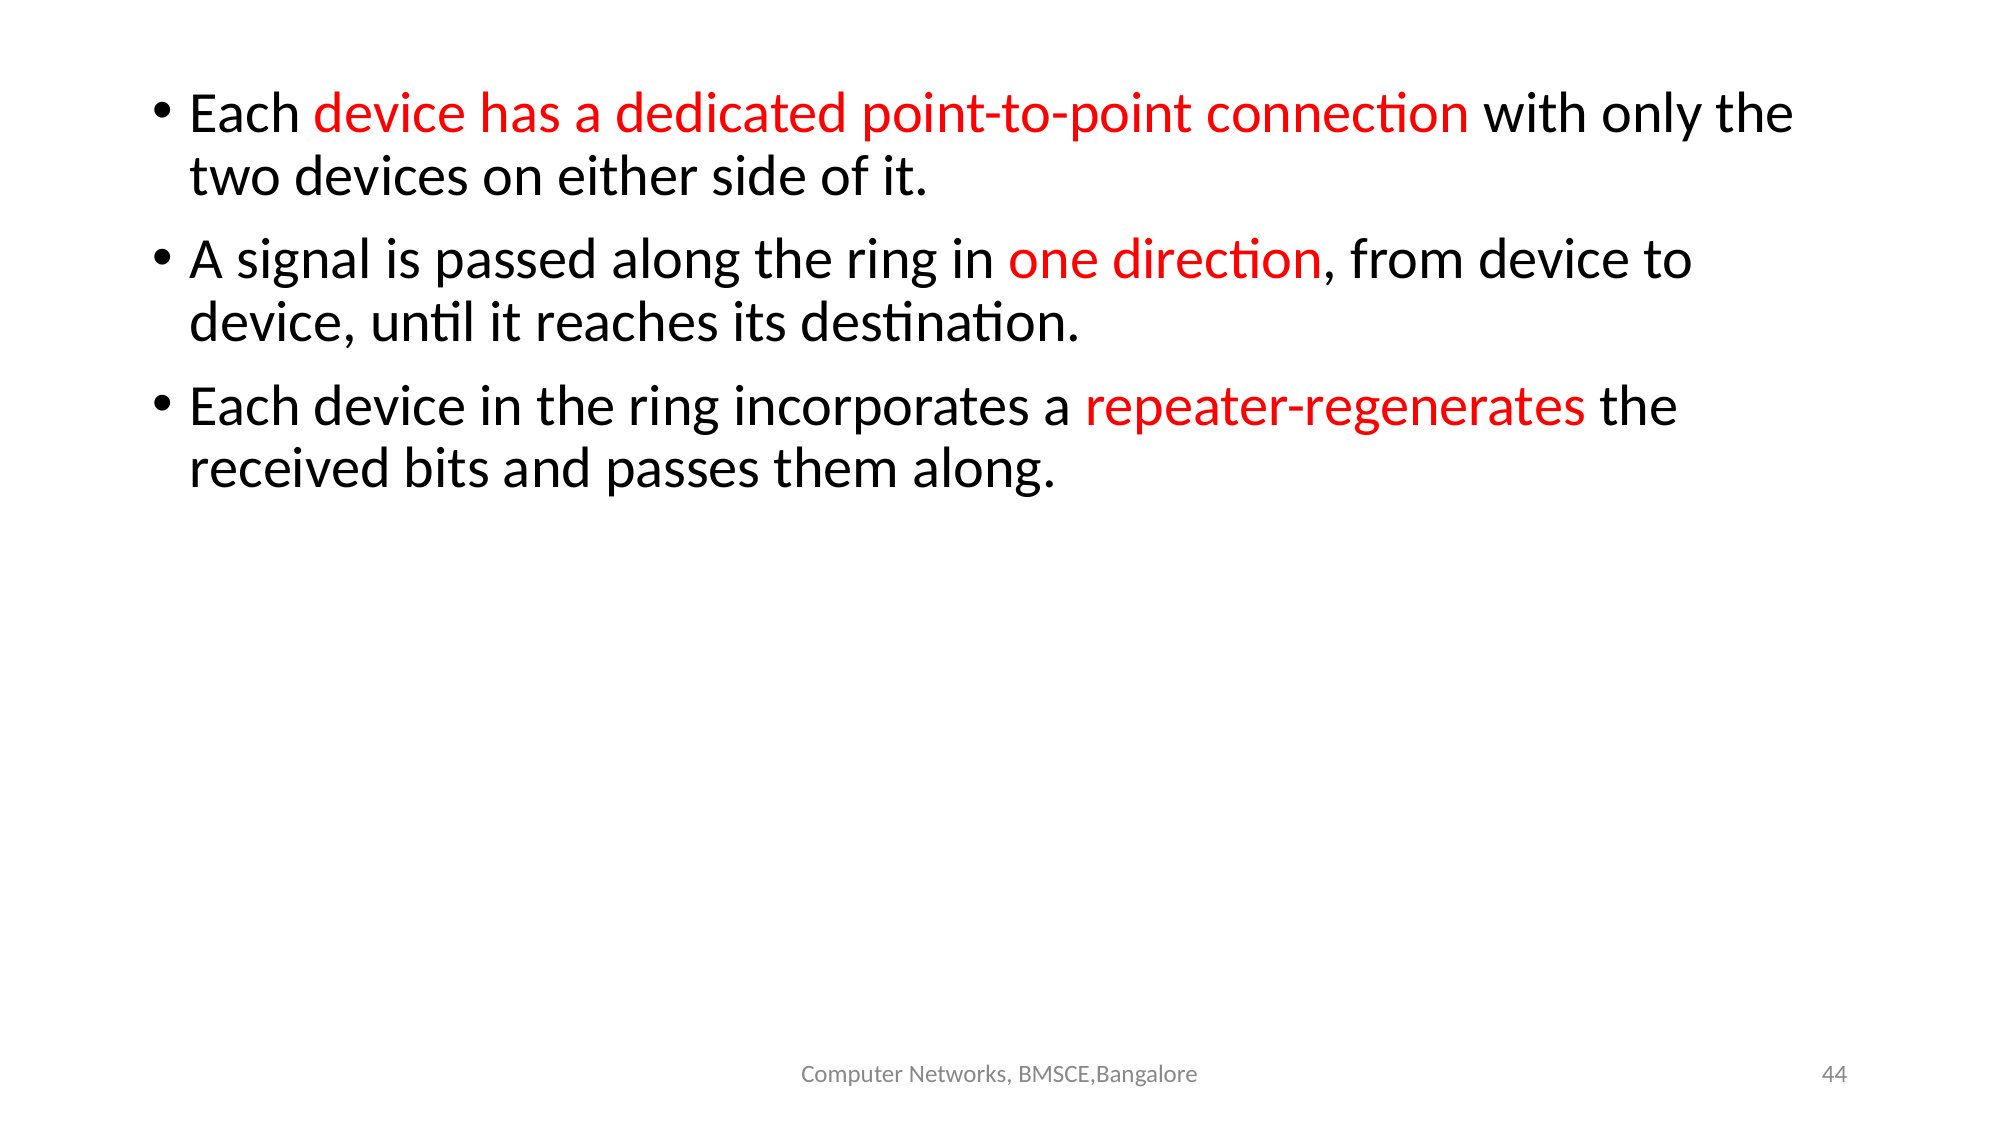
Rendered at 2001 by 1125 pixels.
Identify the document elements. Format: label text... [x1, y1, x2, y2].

slide_number ‹#› [1412, 1042, 1863, 1103]
footer Computer Networks, BMSCE,Bangalore [662, 1042, 1338, 1103]
list Each device has a dedicated point-to-point connection with only the two devices on either side of it. A signal is passed along the ring in one direction, from device to device, until it reaches its destination. Each device in the ring incorporates a repeater-regenerates the received bits and passes them along. [137, 74, 1863, 1014]
